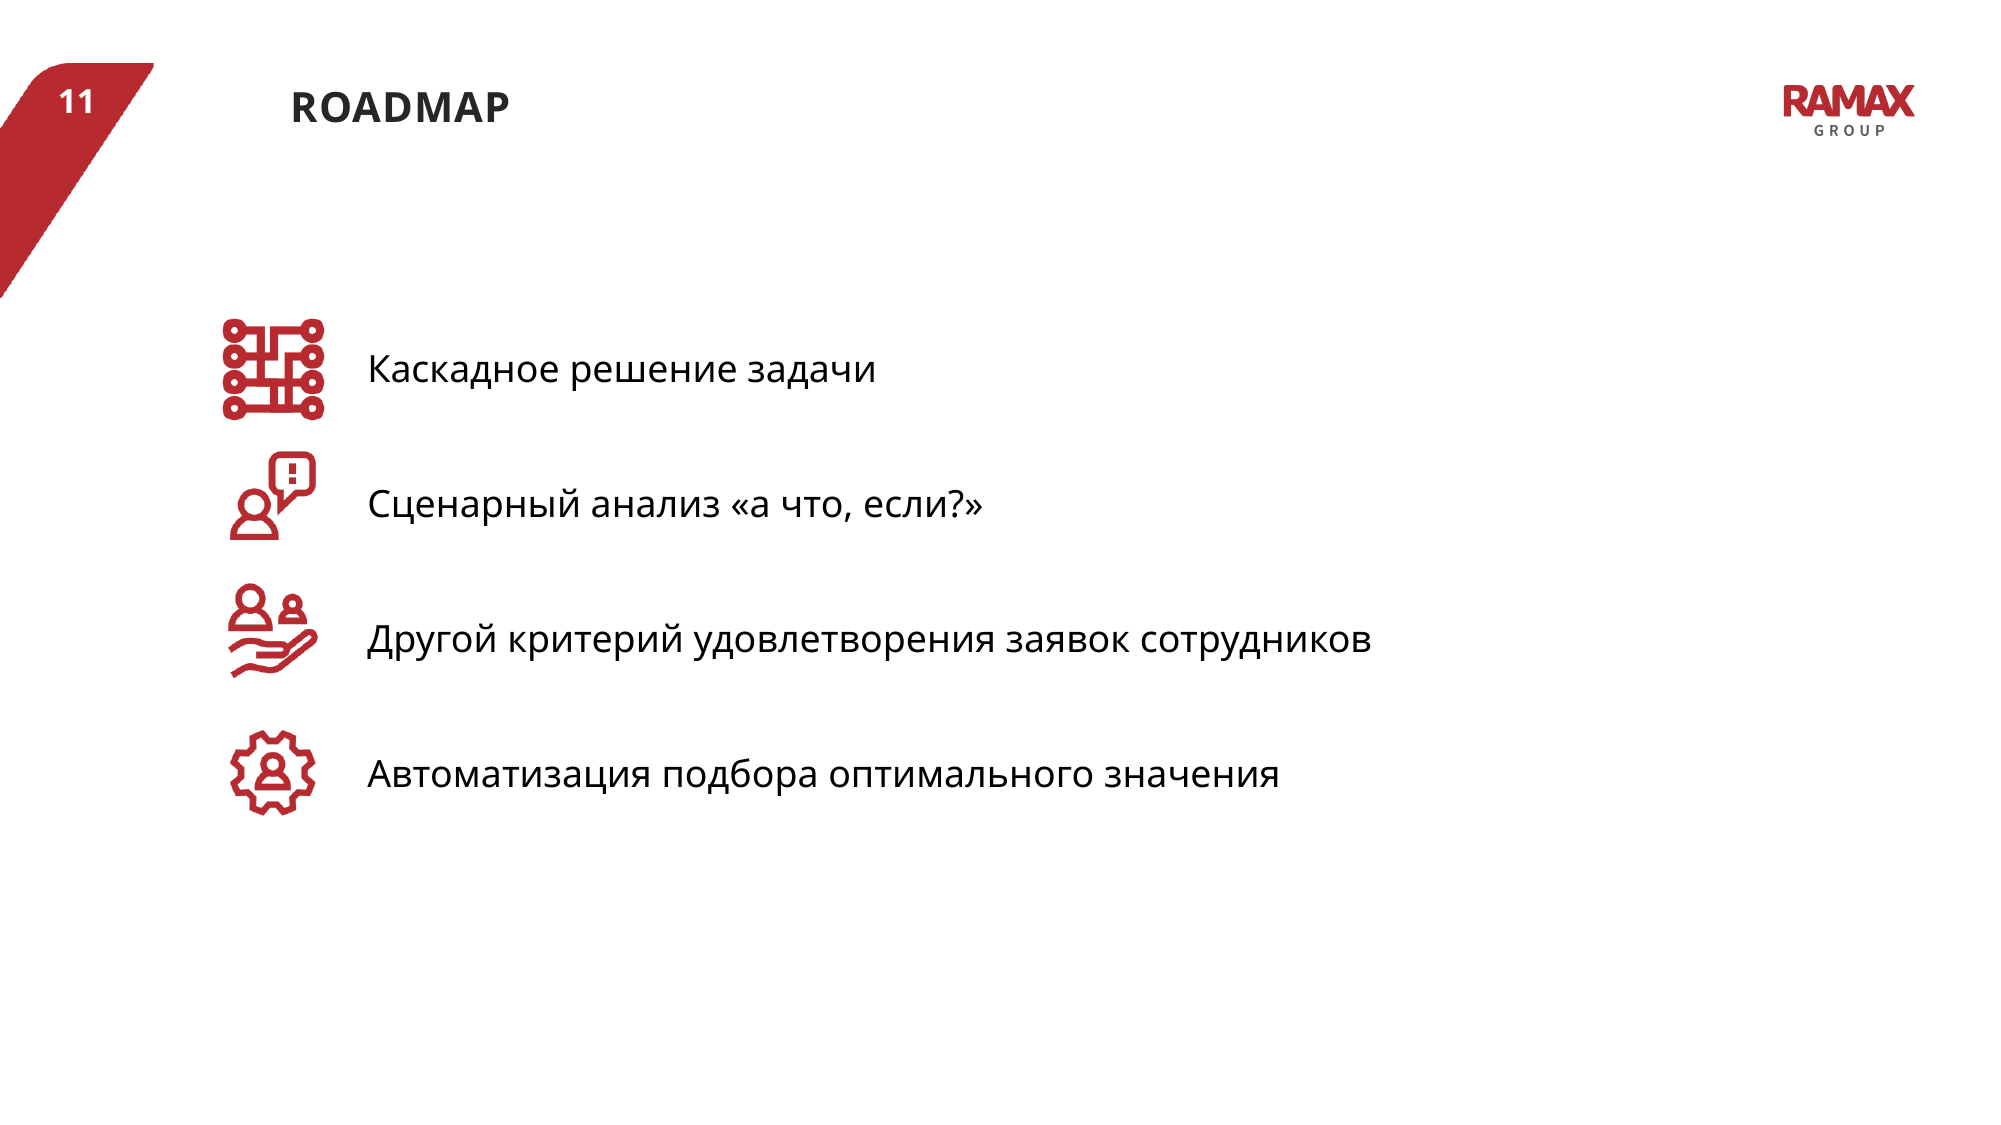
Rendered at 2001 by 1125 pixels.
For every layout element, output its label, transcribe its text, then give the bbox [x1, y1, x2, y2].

picture [216, 574, 328, 686]
list Roadmap [275, 78, 1702, 127]
picture [216, 716, 328, 828]
text_box Каскадное решение задачи Сценарный анализ «а что, если?» Другой критерий удовлетворения заявок сотрудников Автоматизация подбора оптимального значения [202, 337, 1681, 963]
slide_number 11 [0, 72, 154, 133]
picture [199, 295, 345, 551]
